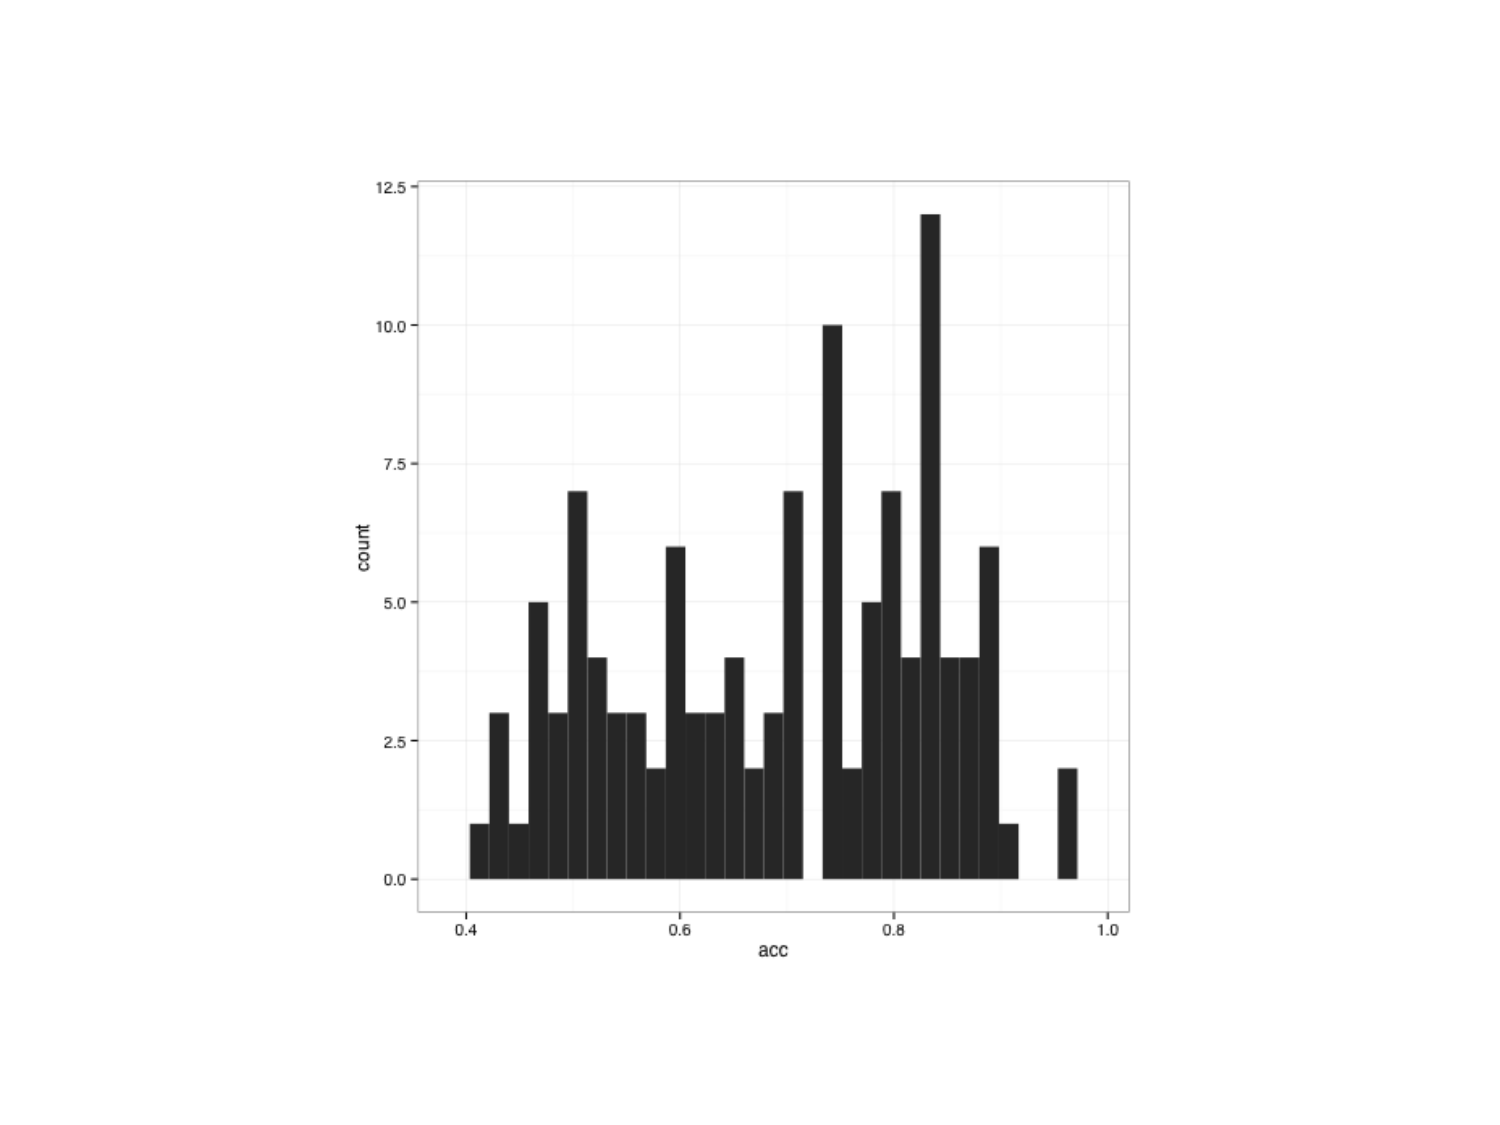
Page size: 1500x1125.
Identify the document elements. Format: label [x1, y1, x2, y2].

list [338, 158, 1153, 973]
